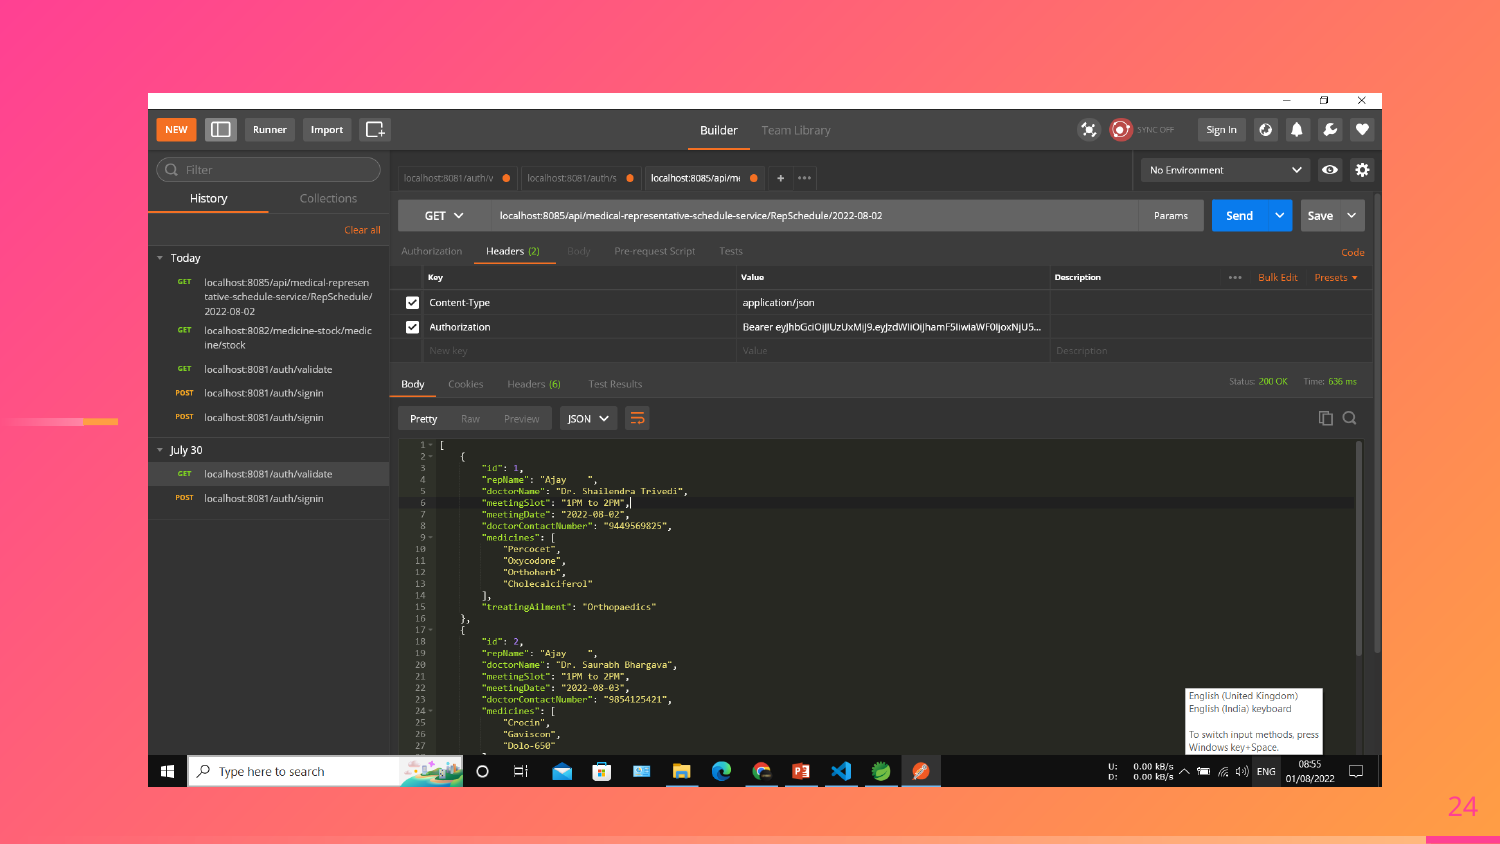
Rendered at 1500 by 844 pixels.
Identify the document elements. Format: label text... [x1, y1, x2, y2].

picture [148, 93, 1382, 788]
slide_number 24 [1426, 779, 1500, 837]
